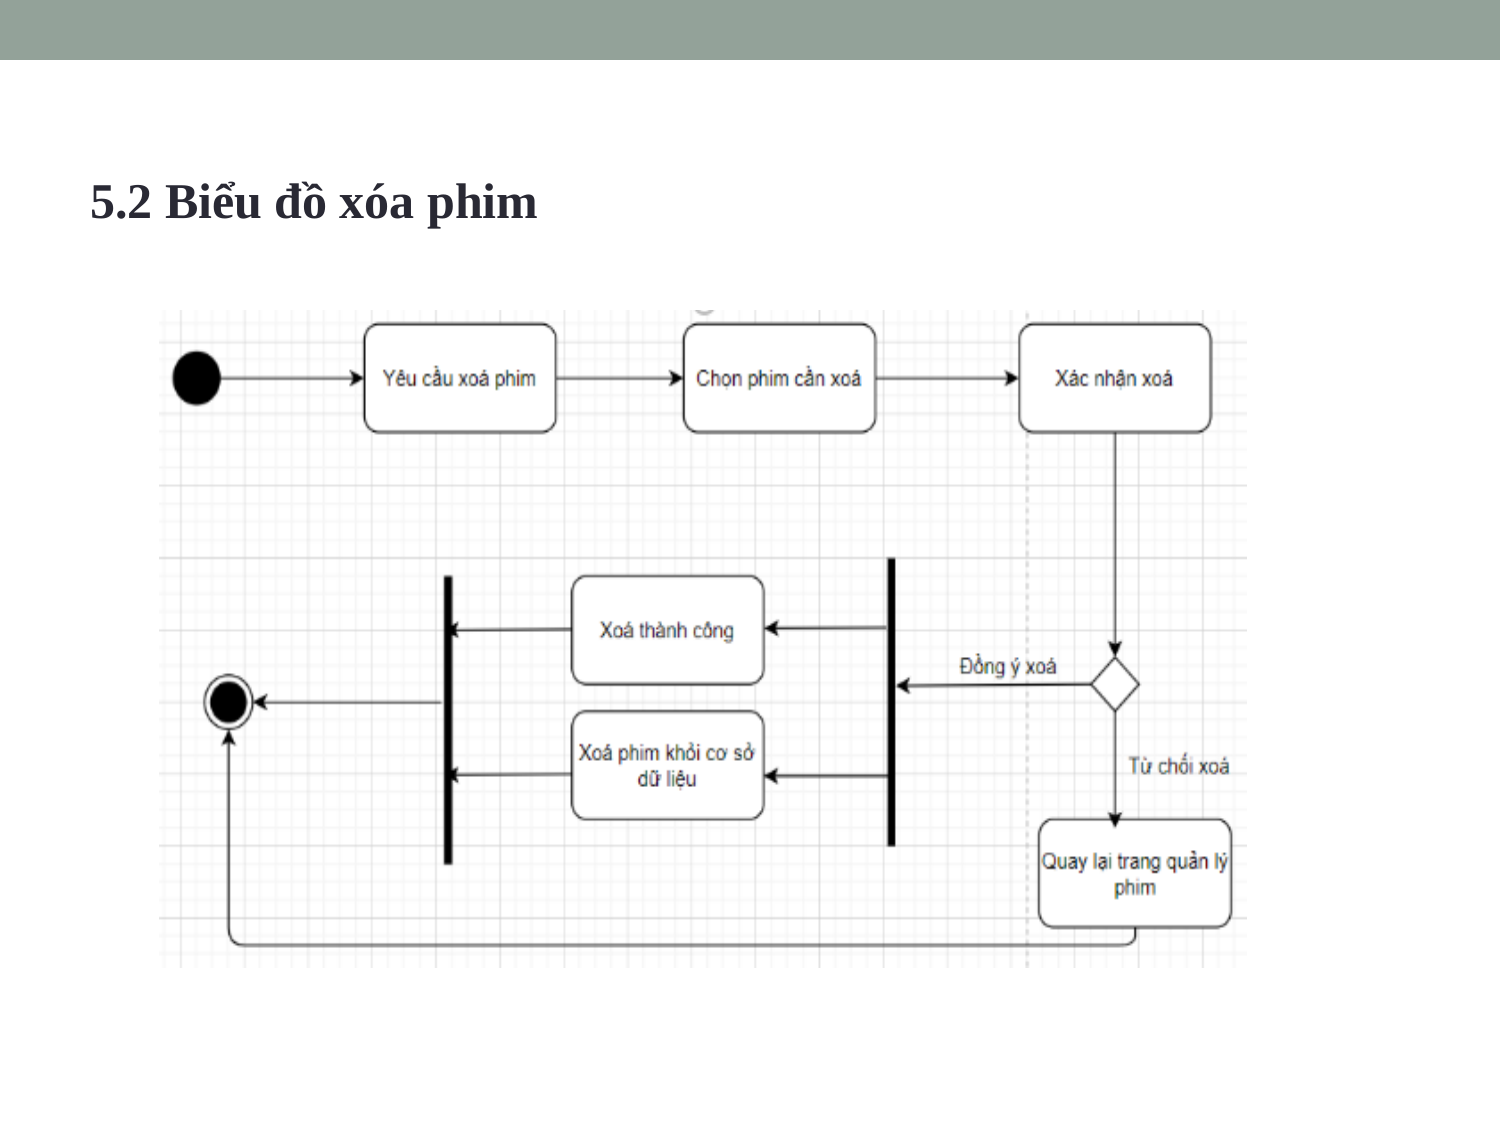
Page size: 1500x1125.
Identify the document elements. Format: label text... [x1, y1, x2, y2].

list 5.2 Biểu đồ xóa phim [75, 160, 1425, 1063]
picture [159, 310, 1247, 969]
